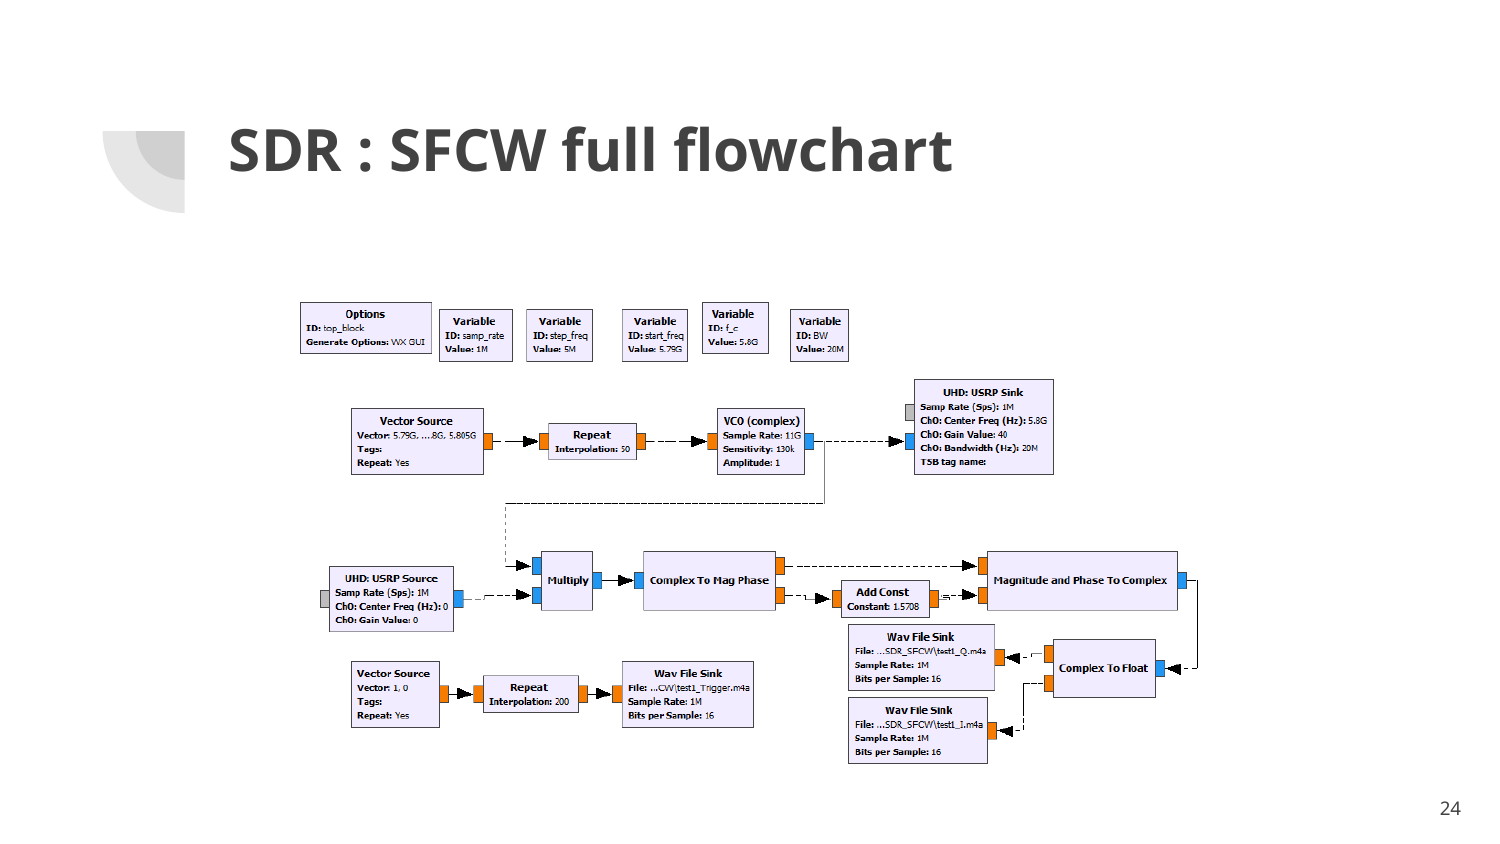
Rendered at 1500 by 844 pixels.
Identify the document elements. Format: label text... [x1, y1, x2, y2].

title SDR : SFCW full flowchart [213, 98, 1368, 263]
picture [293, 298, 1207, 772]
slide_number ‹#› [1386, 777, 1477, 842]
